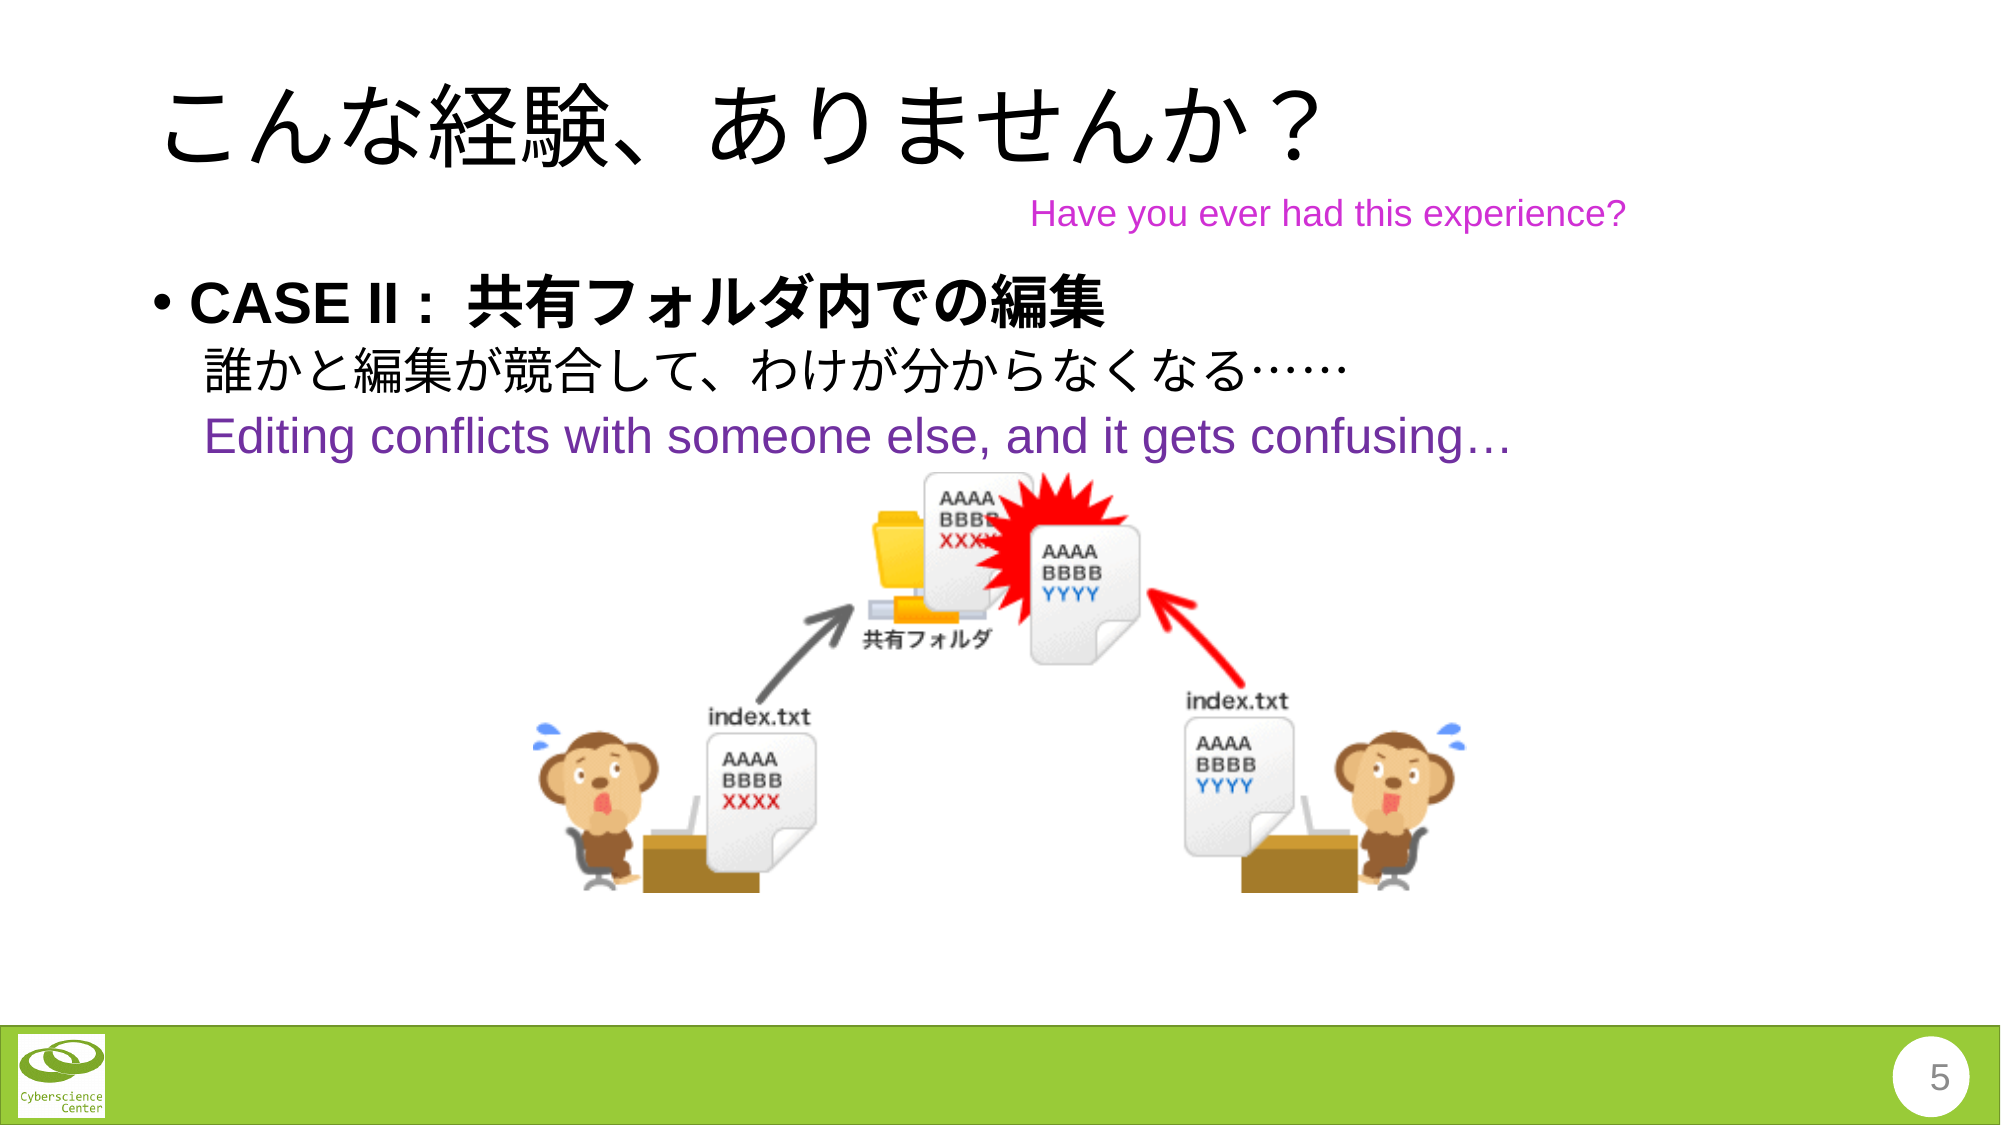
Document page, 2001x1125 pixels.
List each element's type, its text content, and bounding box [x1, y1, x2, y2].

picture [532, 472, 1467, 894]
slide_number 5 [1515, 1045, 1966, 1106]
text_box Have you ever had this experience? [1015, 182, 2000, 242]
title こんな経験、ありませんか？ [137, 22, 1863, 240]
list CASE II : 共有フォルダ内での編集 誰かと編集が競合して、わけが分からなくなる…… Editing conflicts with someone else, and it gets confusing… [137, 265, 1863, 980]
